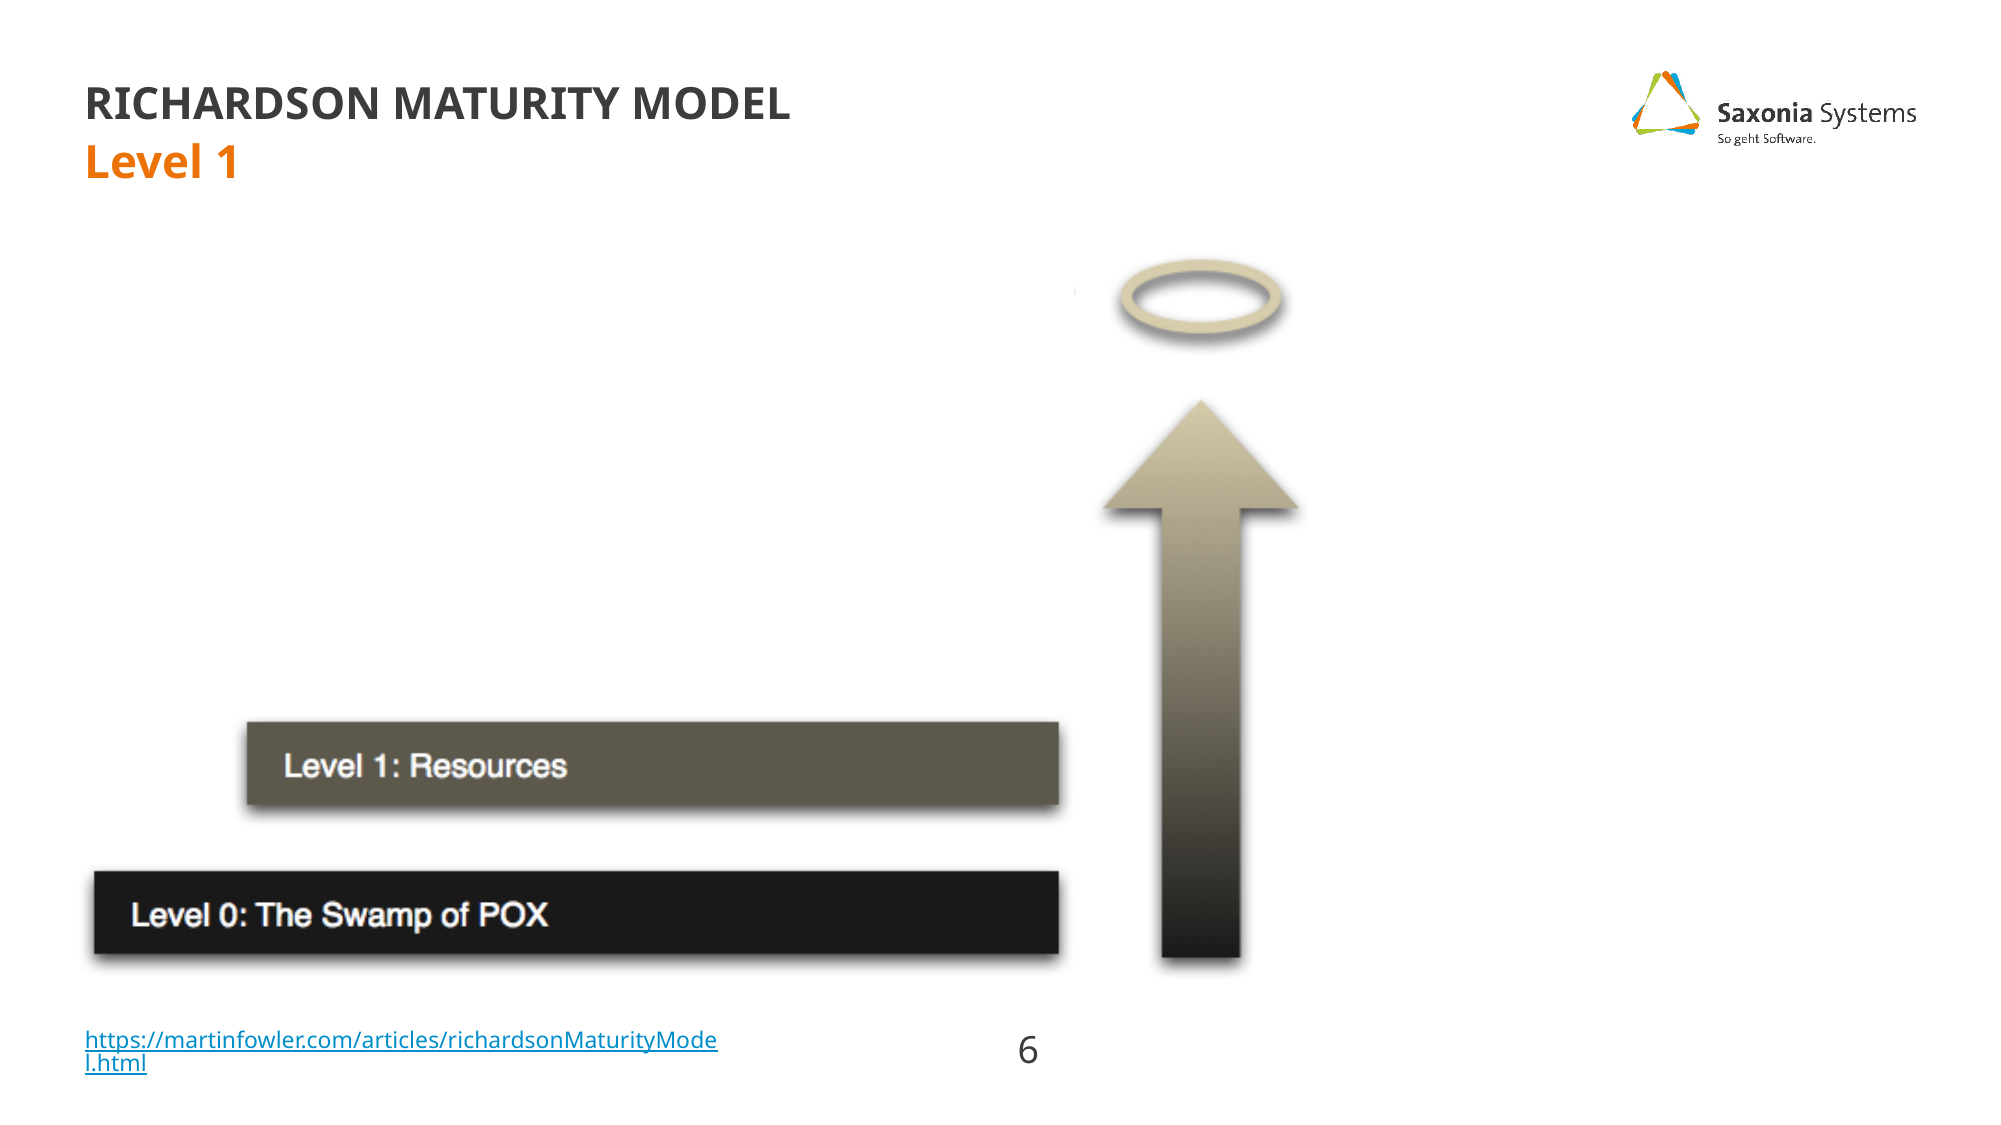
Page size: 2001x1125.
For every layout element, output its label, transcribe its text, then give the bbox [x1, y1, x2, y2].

footer https://martinfowler.com/articles/richardsonMaturityModel.html [70, 1018, 737, 1078]
picture [78, 249, 1317, 982]
picture [1632, 68, 1916, 146]
slide_number 6 [1002, 1018, 1104, 1078]
title Richardson Maturity Model [70, 73, 1533, 137]
list Level 1 [70, 137, 1533, 193]
